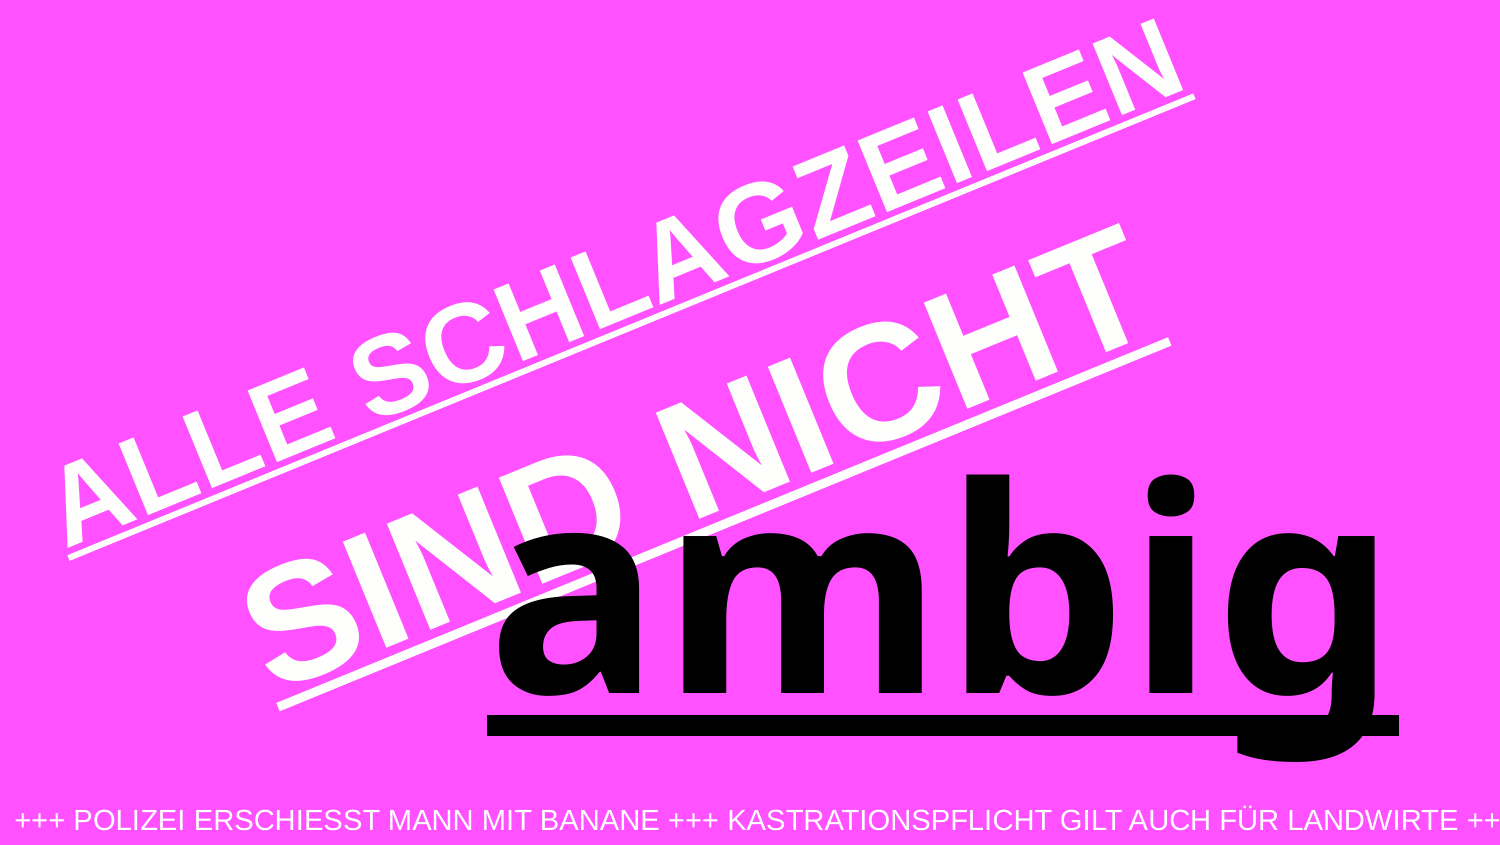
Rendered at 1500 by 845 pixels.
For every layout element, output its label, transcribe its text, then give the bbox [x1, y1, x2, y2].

text_box ALLE SCHLAGZEILEN [5, 0, 1217, 584]
text_box ambig [472, 398, 1415, 759]
text_box SIND NICHT [192, 424, 472, 739]
text_box +++ POLIZEI ERSCHIESST MANN MIT BANANE +++ KASTRATIONSPFLICHT GILT AUCH FÜR LANDWIRTE +++ WILDERER VON KÖNIGSTIGERN VERHAFTET +++ BONUSFLUG MIT MINDERJÄHRIGEM SOHN BEZAHLT +++ MANN RETTET HUND IN UNTERHOSEN [0, 794, 1500, 845]
text_box SIND NICHT [536, 161, 1195, 398]
